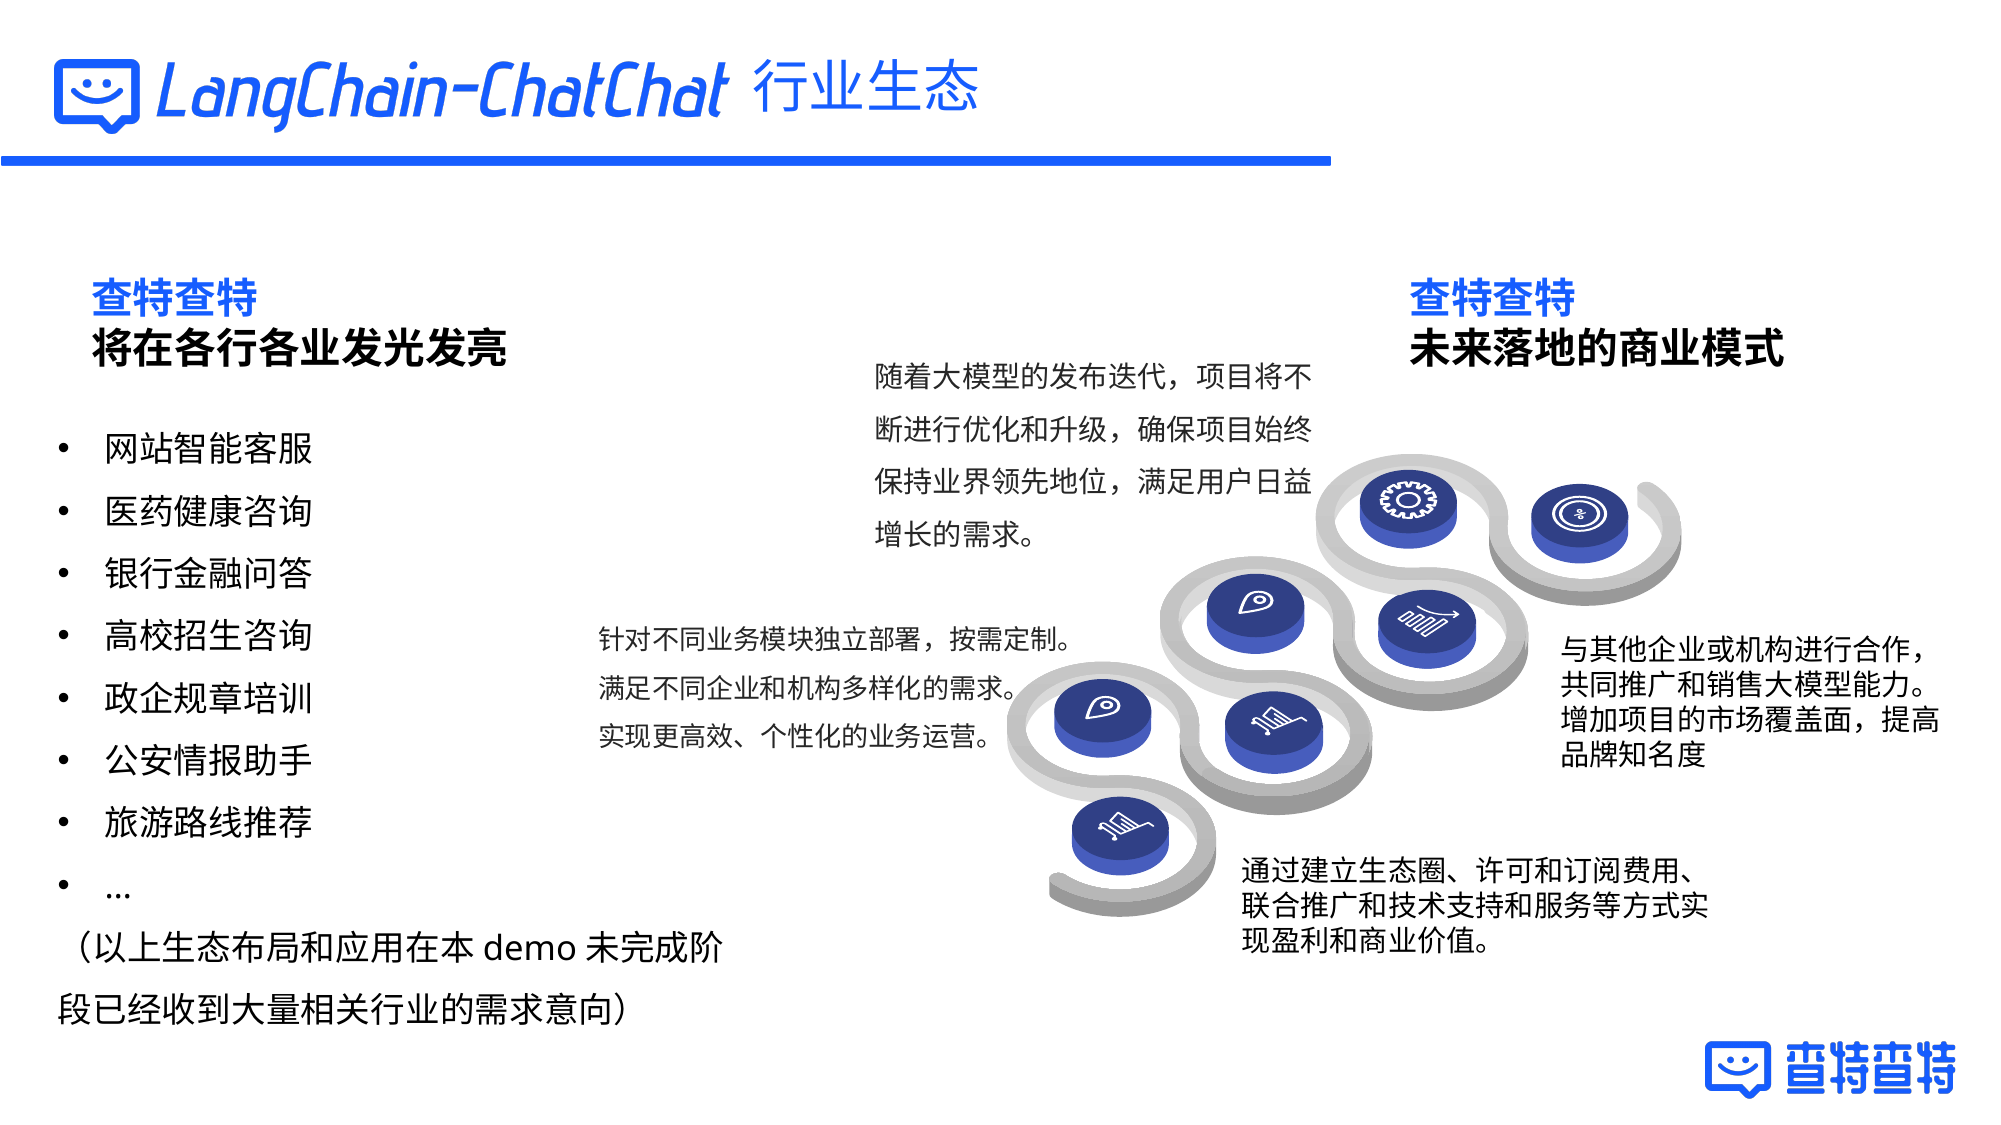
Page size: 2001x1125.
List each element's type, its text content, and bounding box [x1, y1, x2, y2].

text_box 查特查特 未来落地的商业模式 [1394, 264, 1905, 393]
text_box 网站智能客服 医药健康咨询 银行金融问答 高校招生咨询 政企规章培训 公安情报助手 旅游路线推荐 … （以上生态布局和应用在本demo未完成阶段已经收到大量相关行业的需求意向） [42, 398, 762, 1125]
text_box 针对不同业务模块独立部署，按需定制。 满足不同企业和机构多样化的需求。 实现更高效、个性化的业务运营。 [583, 598, 1006, 760]
text_box 随着大模型的发布迭代，项目将不断进行优化和升级，确保项目始终保持业界领先地位，满足用户日益增长的需求。 [859, 333, 1331, 559]
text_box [1006, 453, 1682, 917]
text_box 通过建立生态圈、许可和订阅费用、联合推广和技术支持和服务等方式实现盈利和商业价值。 [1227, 844, 1742, 965]
text_box 查特查特 将在各行各业发光发亮 [76, 264, 871, 393]
picture [54, 59, 850, 135]
text_box [0, 153, 1334, 168]
text_box 与其他企业或机构进行合作，共同推广和销售大模型能力。增加项目的市场覆盖面，提高品牌知名度 [1682, 624, 1972, 779]
text_box 行业生态 [728, 20, 1016, 153]
picture [1705, 1025, 2000, 1108]
